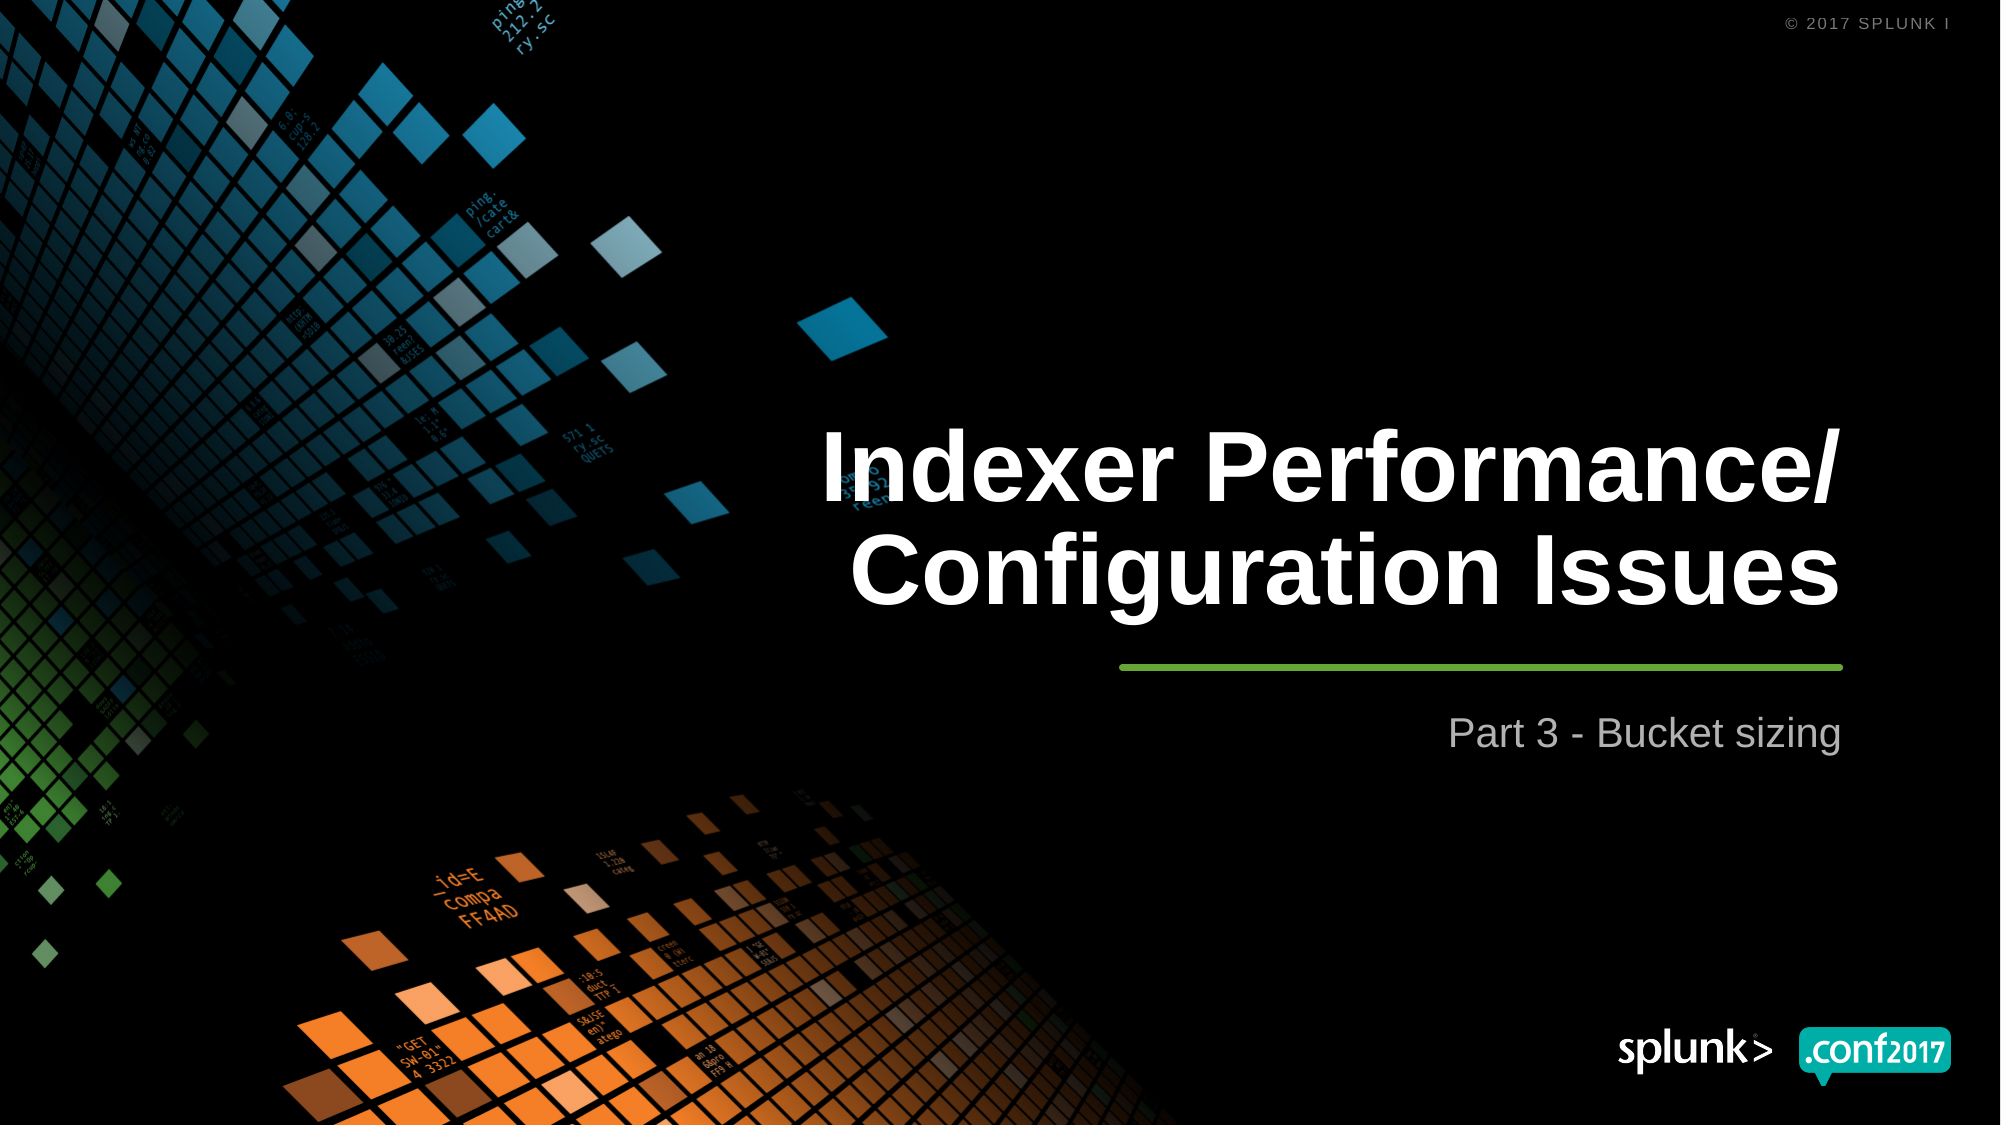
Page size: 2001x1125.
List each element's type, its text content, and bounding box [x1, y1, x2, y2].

subtitle Part 3 - Bucket sizing [776, 681, 1843, 878]
picture [0, 0, 2001, 1125]
title Indexer Performance/ Configuration Issues [776, 160, 1843, 625]
